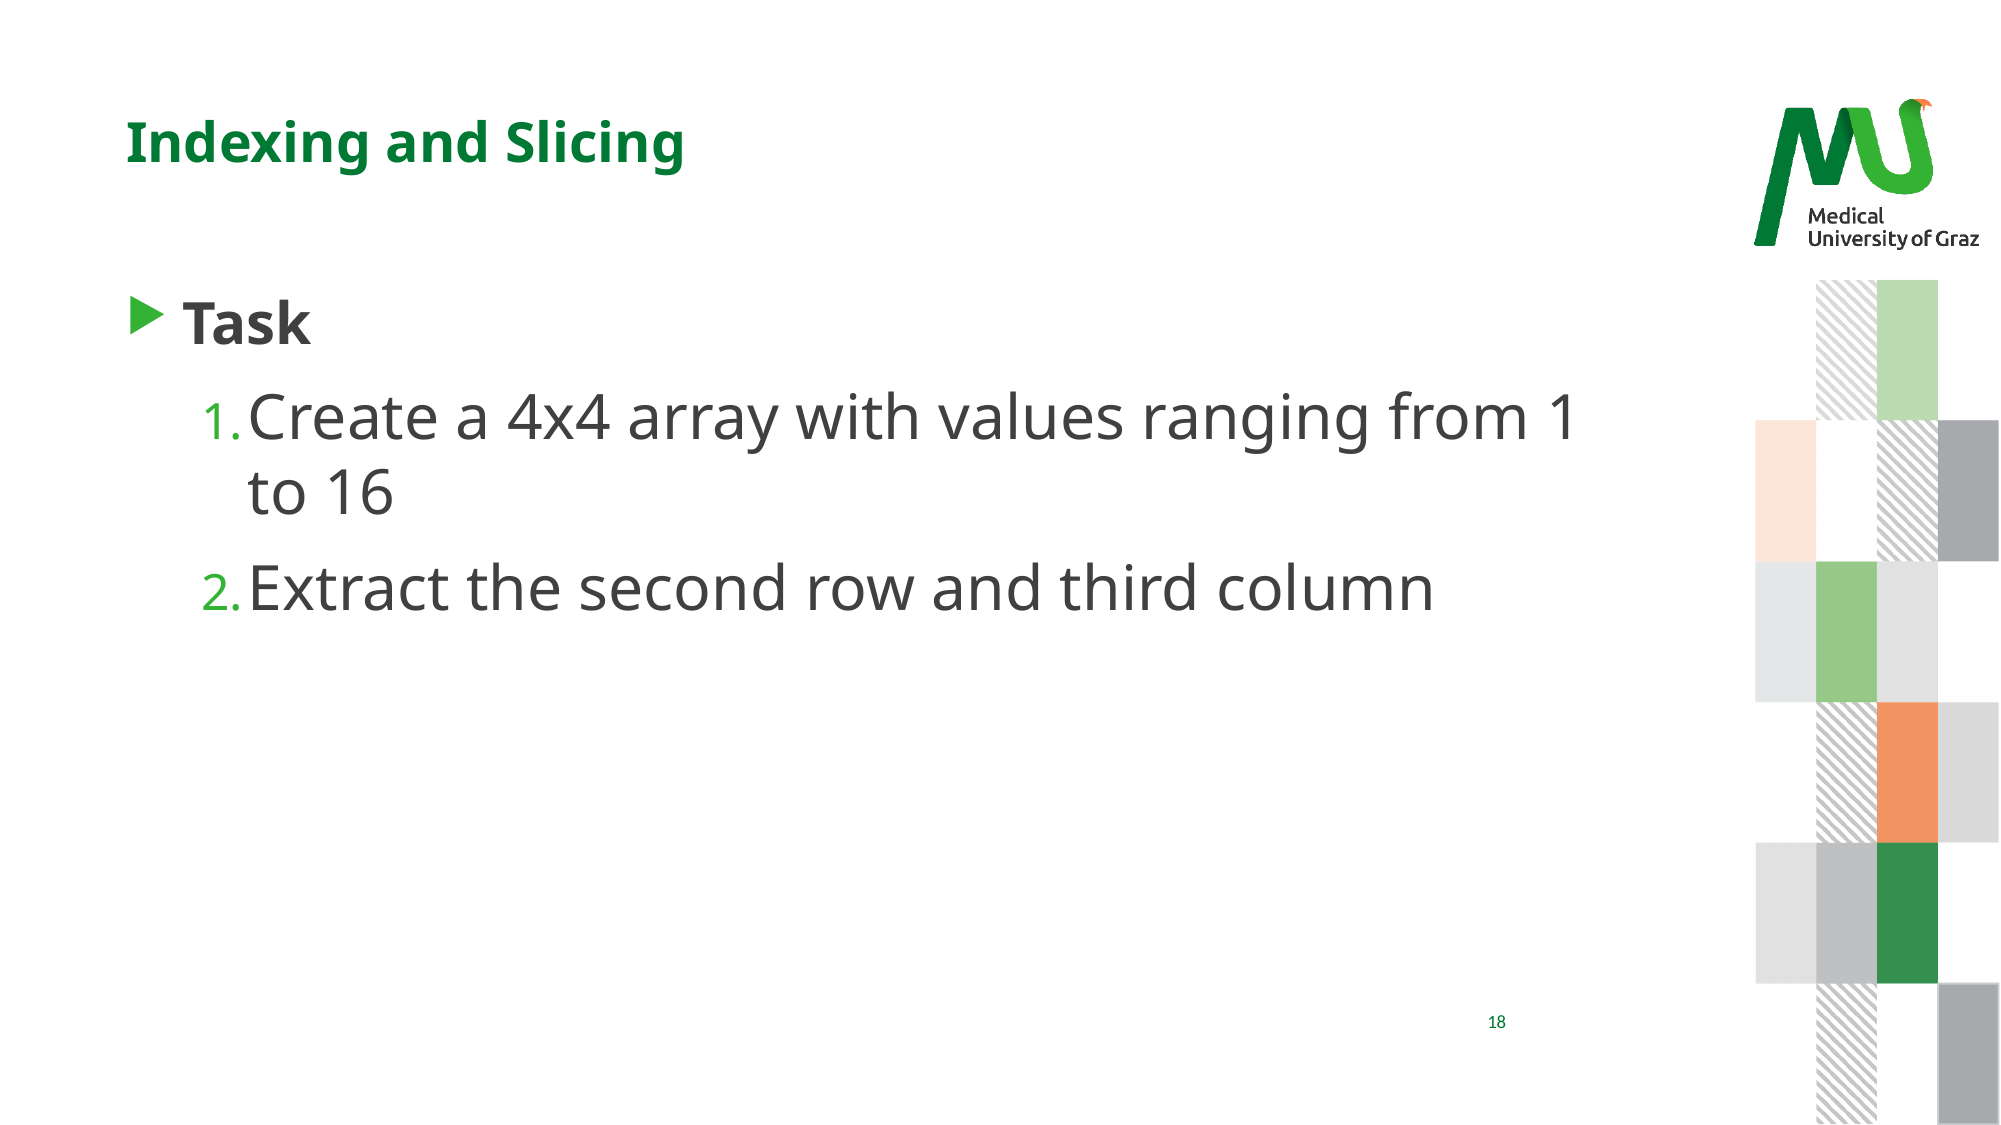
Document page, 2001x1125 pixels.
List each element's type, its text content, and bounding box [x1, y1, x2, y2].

text_box Task Create a 4x4 array with values ranging from 1 to 16 Extract the second row and third column [111, 278, 1626, 991]
slide_number 18 [1409, 991, 1522, 1051]
title Indexing and Slicing [111, 99, 1522, 250]
picture [1754, 0, 2000, 1125]
